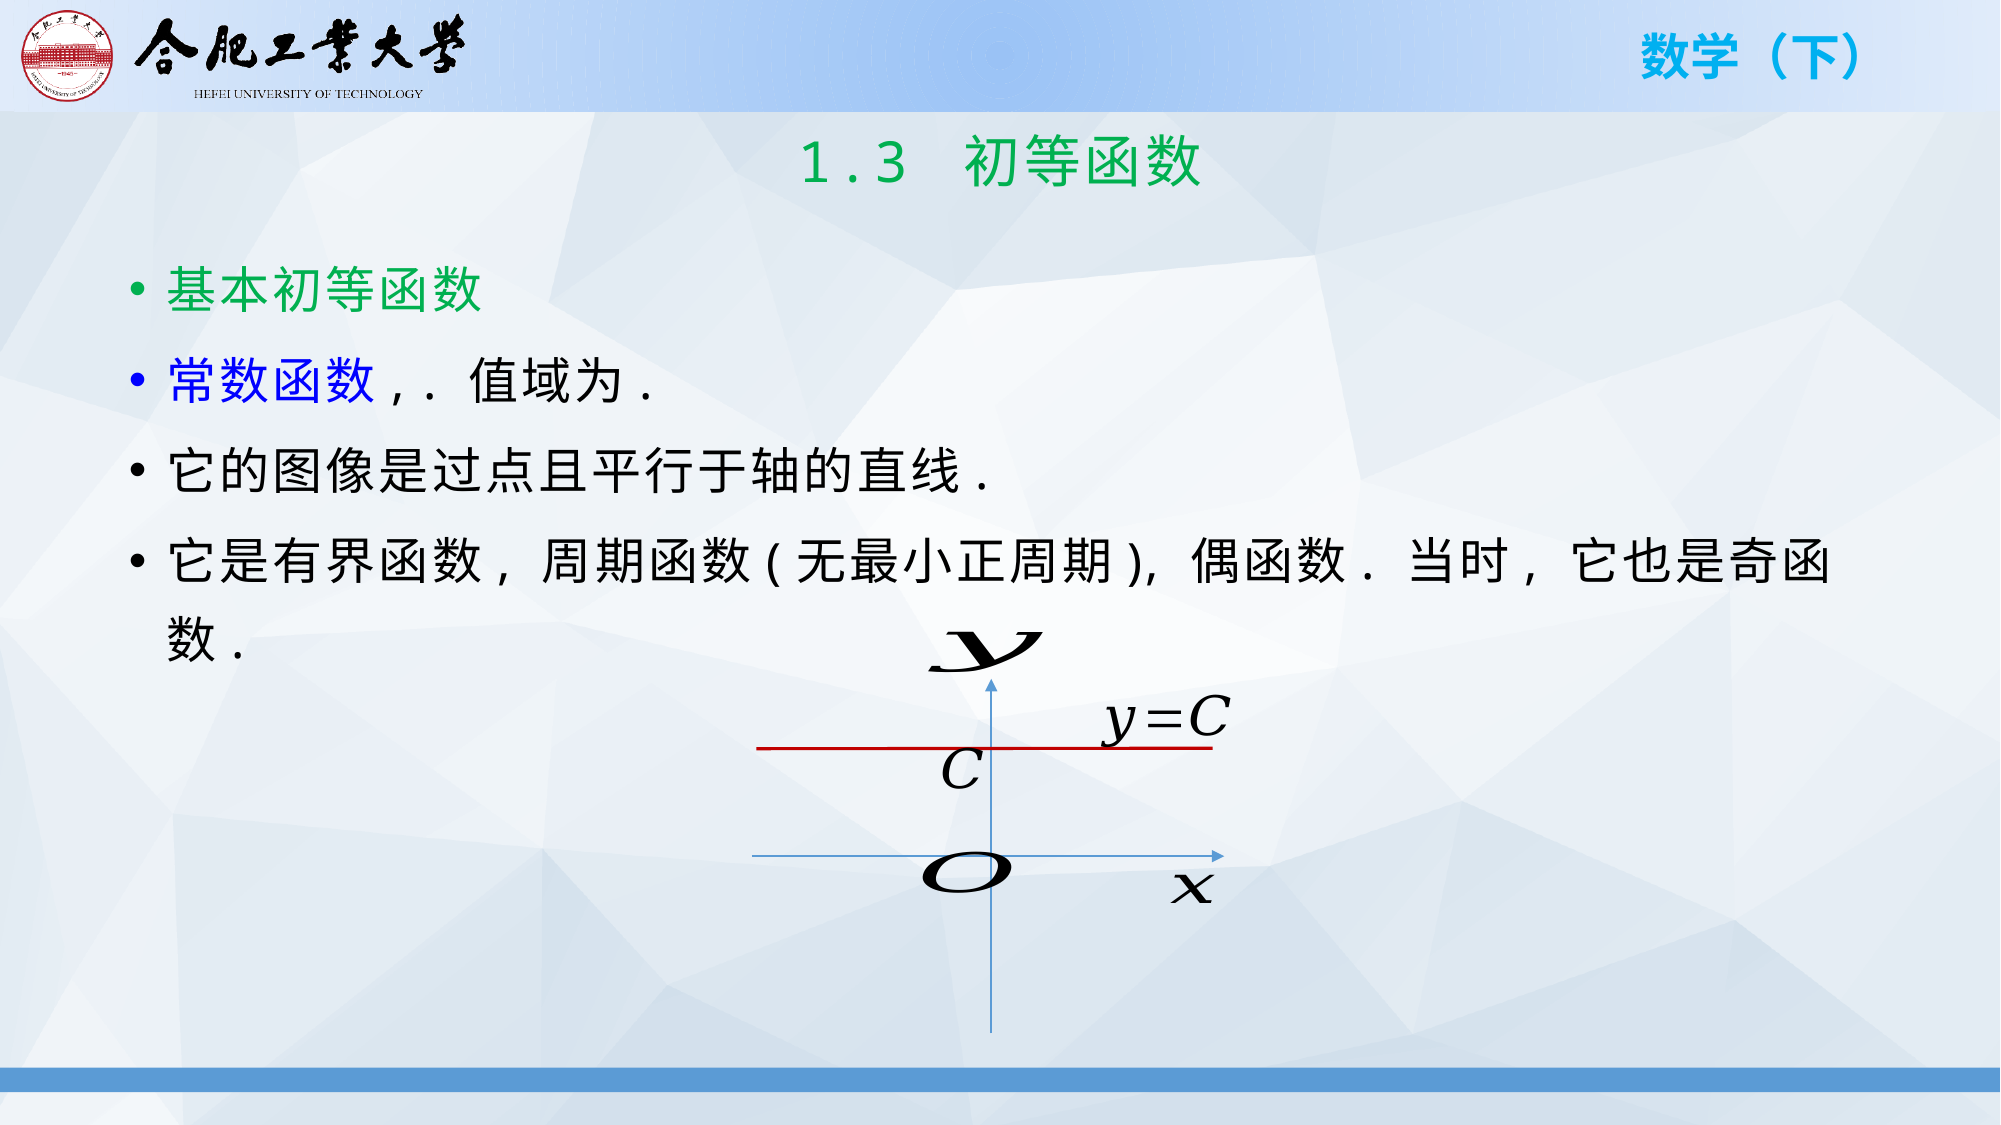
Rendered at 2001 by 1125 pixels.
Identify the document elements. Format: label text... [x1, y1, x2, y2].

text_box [756, 687, 1237, 749]
picture [21, 10, 113, 102]
picture [134, 13, 465, 98]
title 1.3 初等函数 [114, 118, 1886, 201]
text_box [751, 612, 1225, 1034]
picture [0, 0, 2001, 1125]
